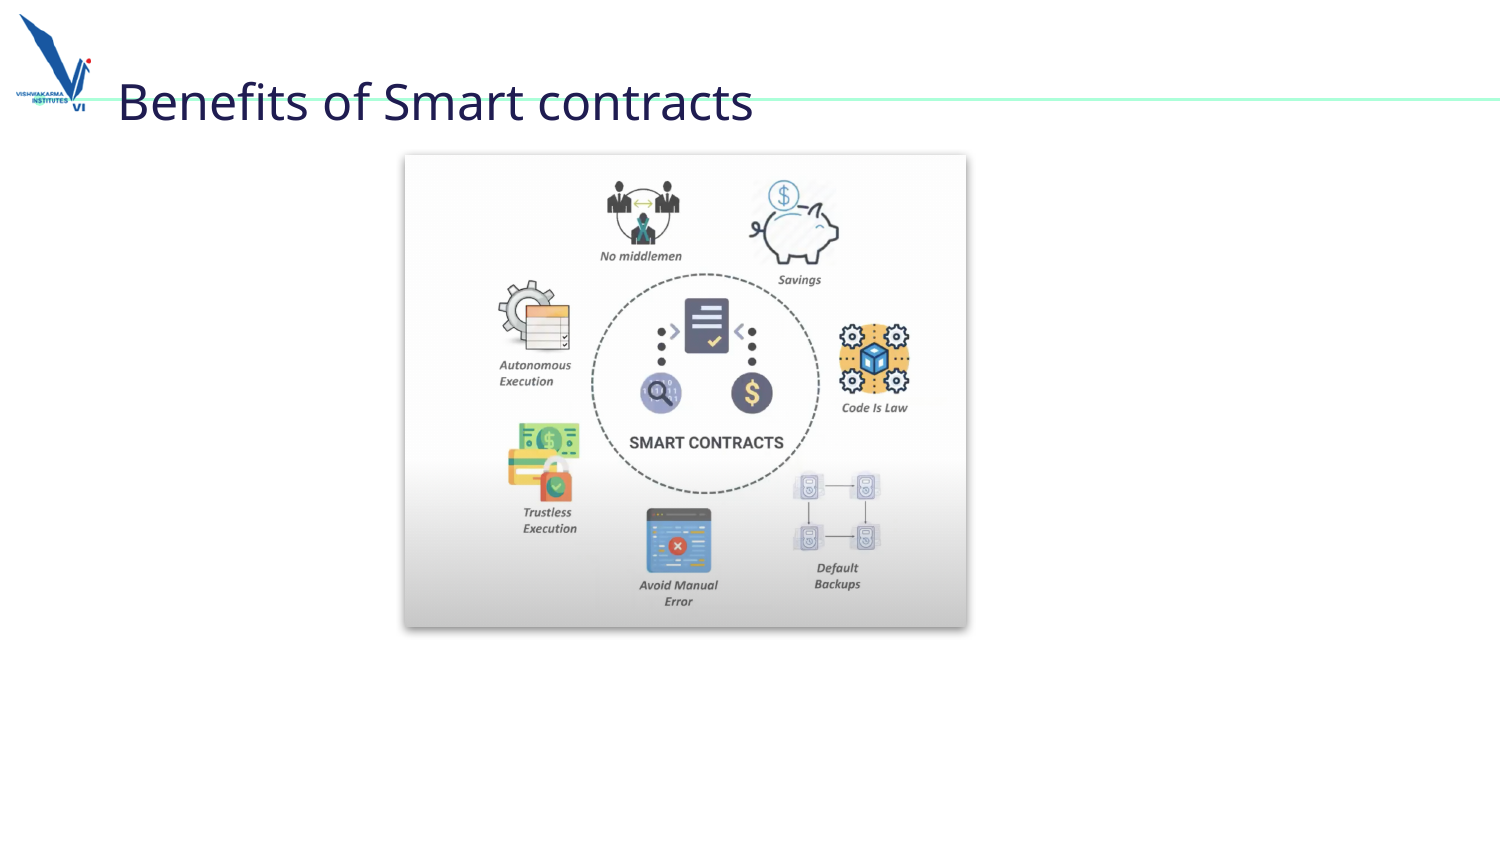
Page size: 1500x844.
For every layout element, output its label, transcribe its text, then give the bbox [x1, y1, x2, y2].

picture [16, 14, 91, 113]
title Benefits of Smart contracts [102, 55, 1101, 144]
picture [405, 155, 967, 628]
